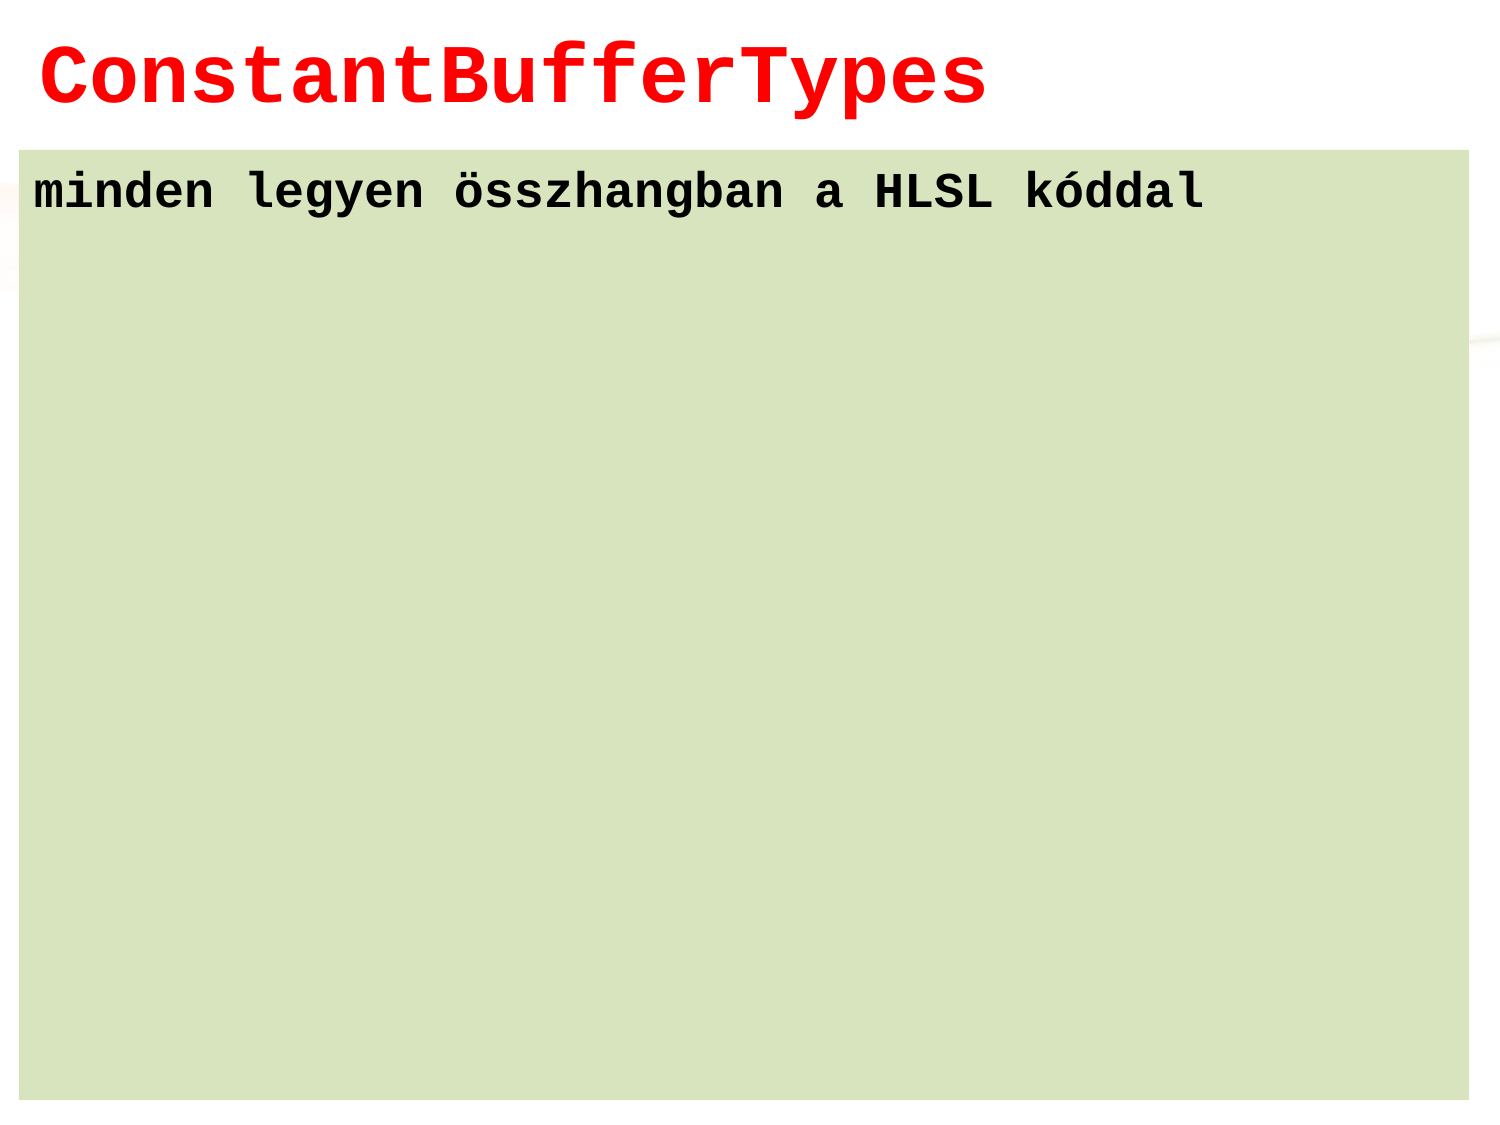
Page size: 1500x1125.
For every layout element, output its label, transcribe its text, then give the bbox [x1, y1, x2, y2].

list minden legyen összhangban a HLSL kóddal [18, 149, 1469, 1100]
title ConstantBufferTypes [24, 12, 1475, 125]
